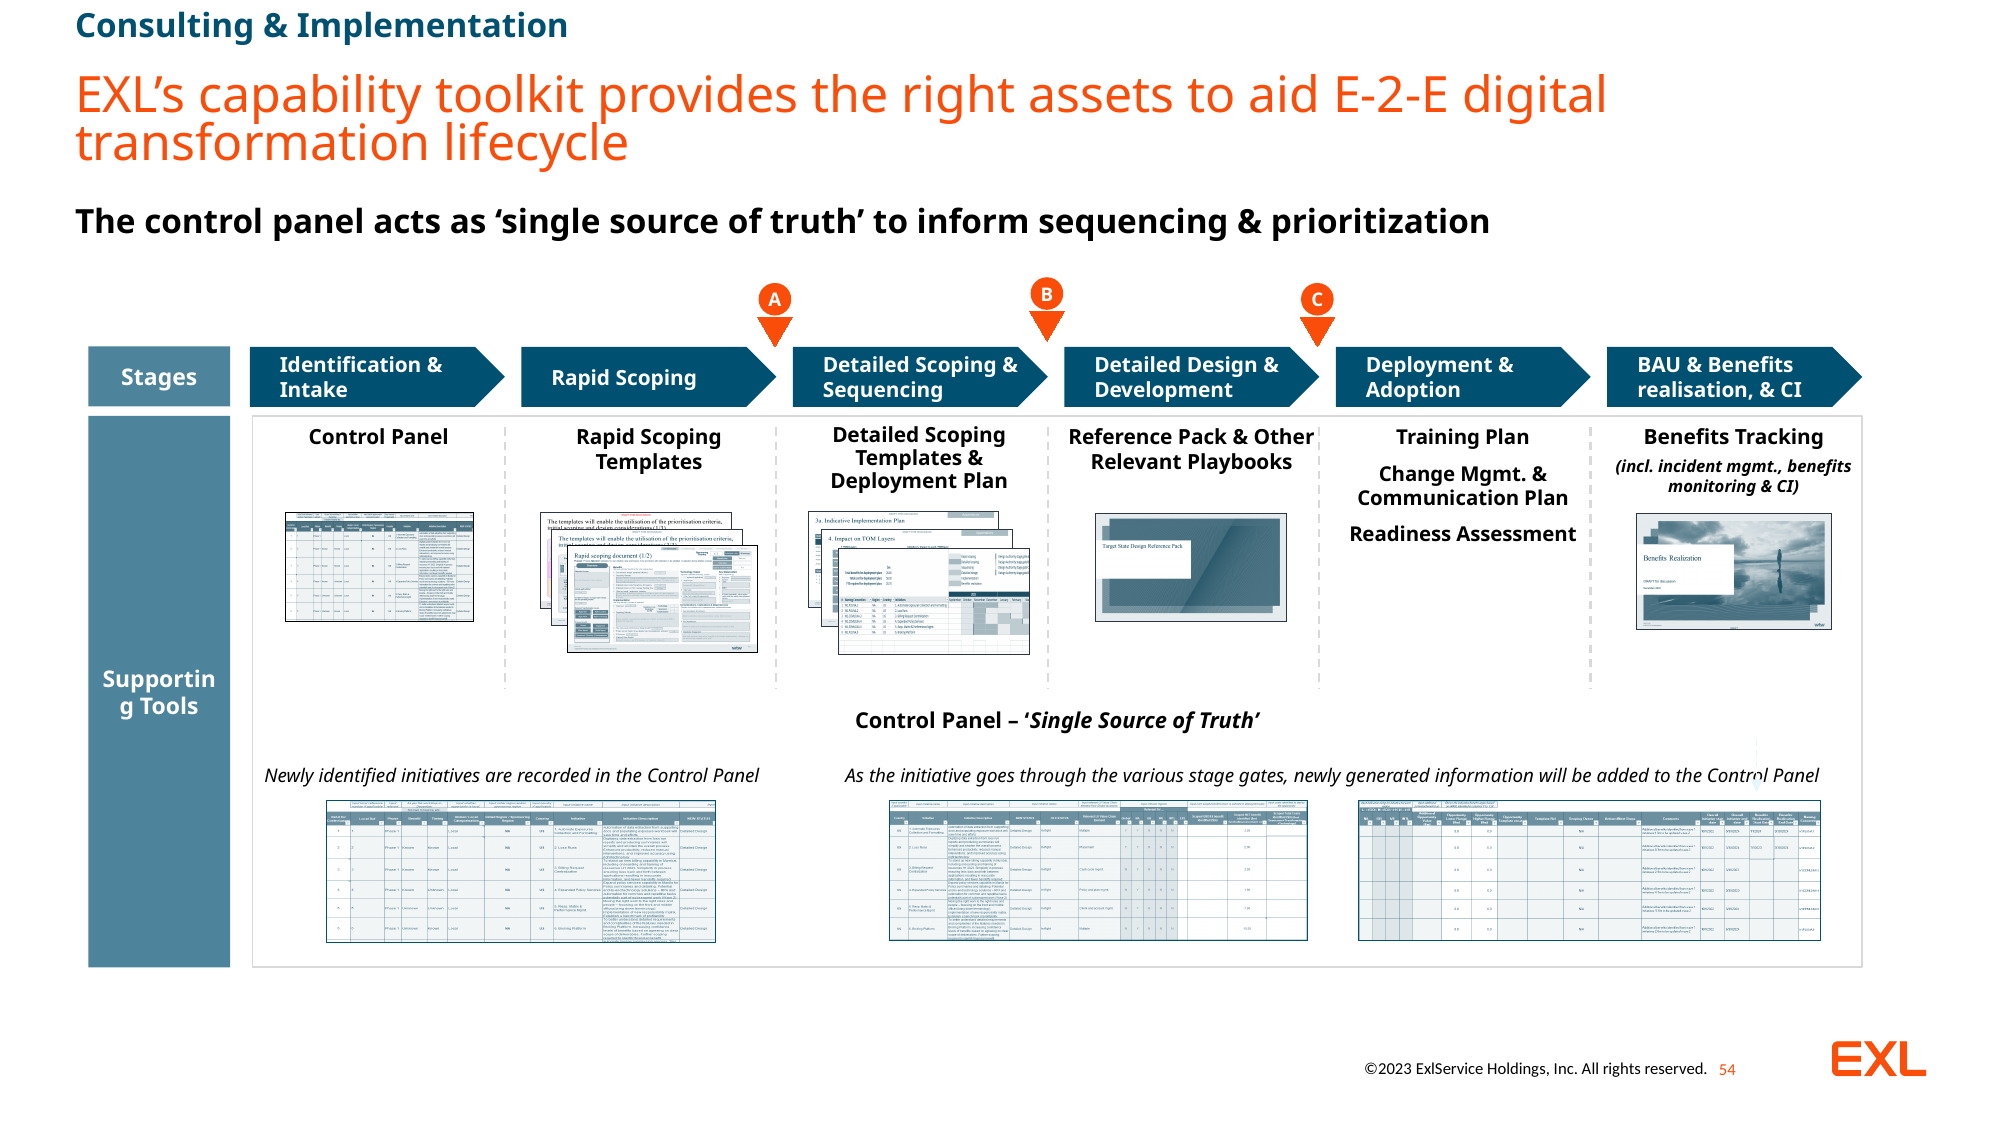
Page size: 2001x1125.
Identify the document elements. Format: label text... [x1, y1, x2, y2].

picture [1636, 513, 1832, 630]
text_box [540, 512, 758, 654]
text_box Rapid Scoping [521, 346, 777, 407]
text_box [757, 317, 793, 347]
text_box [1300, 317, 1335, 347]
text_box Identification & Intake [249, 346, 505, 407]
text_box Deployment & Adoption [1335, 346, 1591, 407]
text_box The control panel acts as ‘single source of truth’ to inform sequencing & prioritization [74, 197, 1950, 248]
text_box C [1302, 284, 1333, 314]
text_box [808, 511, 1030, 655]
picture [328, 802, 714, 941]
picture [1095, 513, 1287, 622]
text_box Detailed Scoping & Sequencing [792, 346, 1048, 407]
picture [1797, 1006, 1961, 1111]
text_box Stages [88, 346, 231, 407]
picture [891, 802, 1306, 939]
text_box Detailed Design & Development [1064, 346, 1320, 407]
text_box BAU & Benefits realisation, & CI [1607, 346, 1863, 407]
text_box B [1032, 278, 1062, 309]
picture [1360, 802, 1819, 939]
picture [285, 512, 474, 622]
text_box A [760, 284, 790, 314]
text_box Supporting Tools [88, 415, 231, 968]
text_box [1029, 311, 1065, 342]
text_box Consulting & Implementation [74, 8, 1438, 47]
text_box [252, 415, 1863, 968]
text_box EXL’s capability toolkit provides the right assets to aid E-2-E digital transformation lifecycle [75, 74, 1925, 185]
